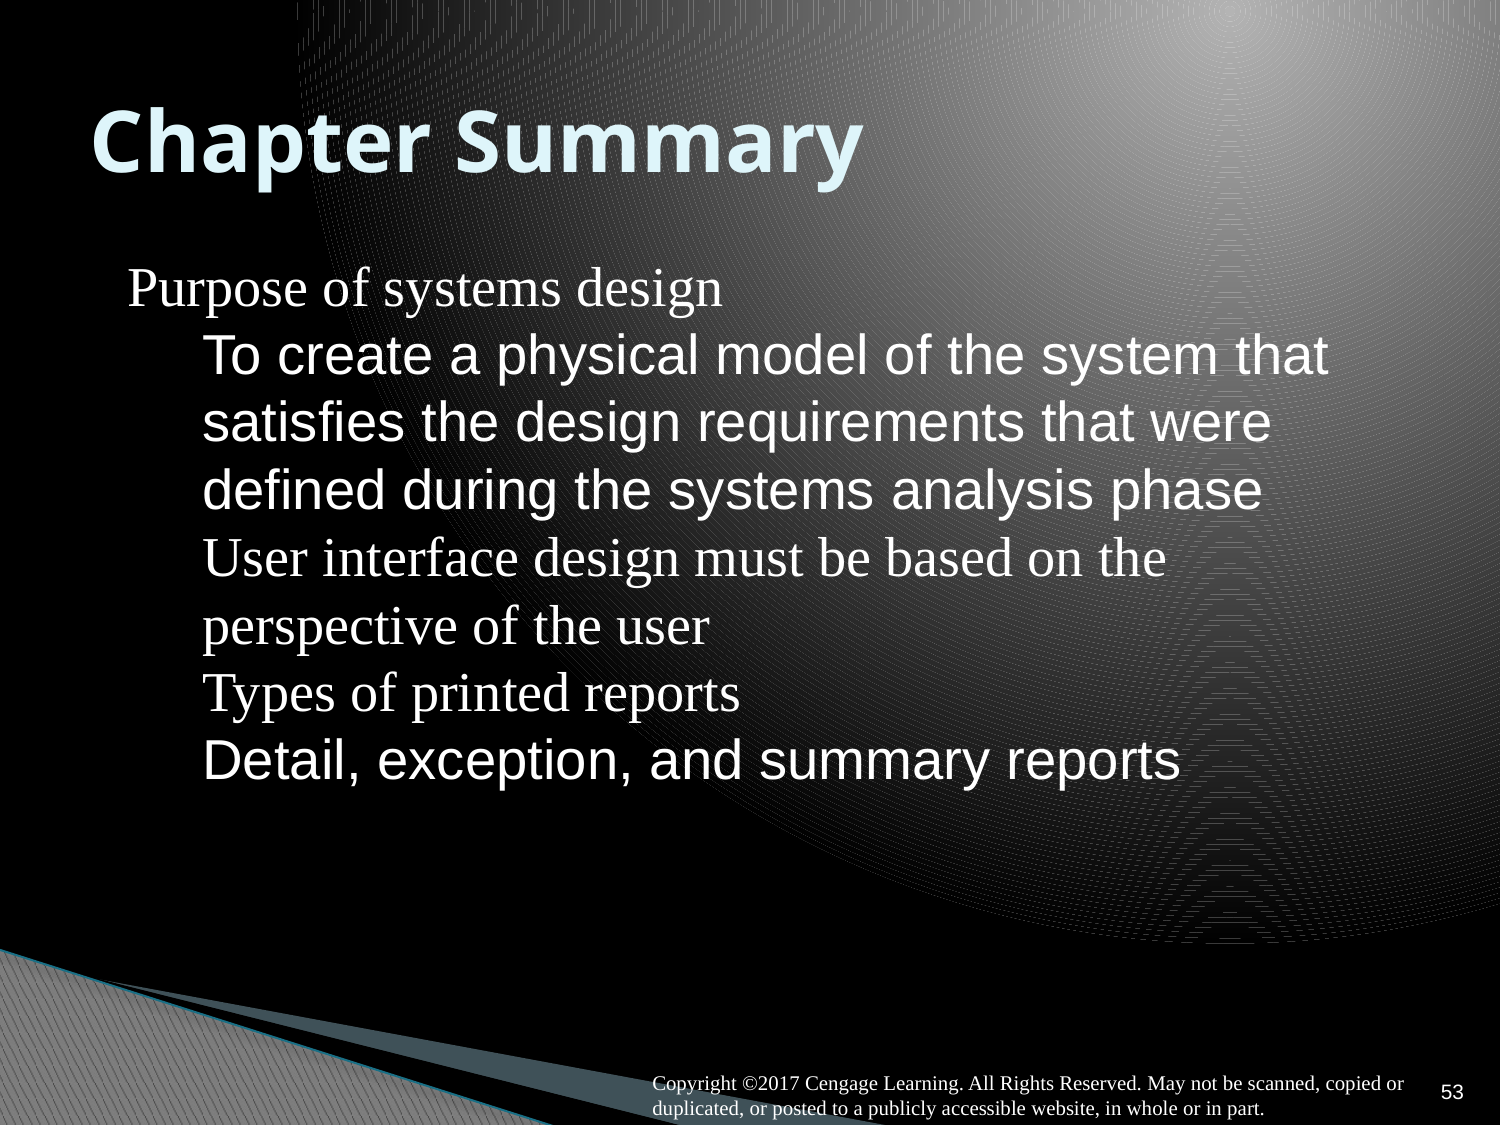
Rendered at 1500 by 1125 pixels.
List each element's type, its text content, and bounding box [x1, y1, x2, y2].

list Purpose of systems design To create a physical model of the system that satisfies the design requirements that were defined during the systems analysis phase User interface design must be based on the perspective of the user Types of printed reports Detail, exception, and summary reports [112, 242, 1425, 1063]
picture [0, 952, 543, 1125]
title Chapter Summary [75, 45, 1425, 233]
footer Copyright ©2017 Cengage Learning. All Rights Reserved. May not be scanned, copied or duplicated, or posted to a publicly accessible website, in whole or in part. [637, 1062, 1444, 1125]
slide_number 53 [1425, 1051, 1479, 1112]
